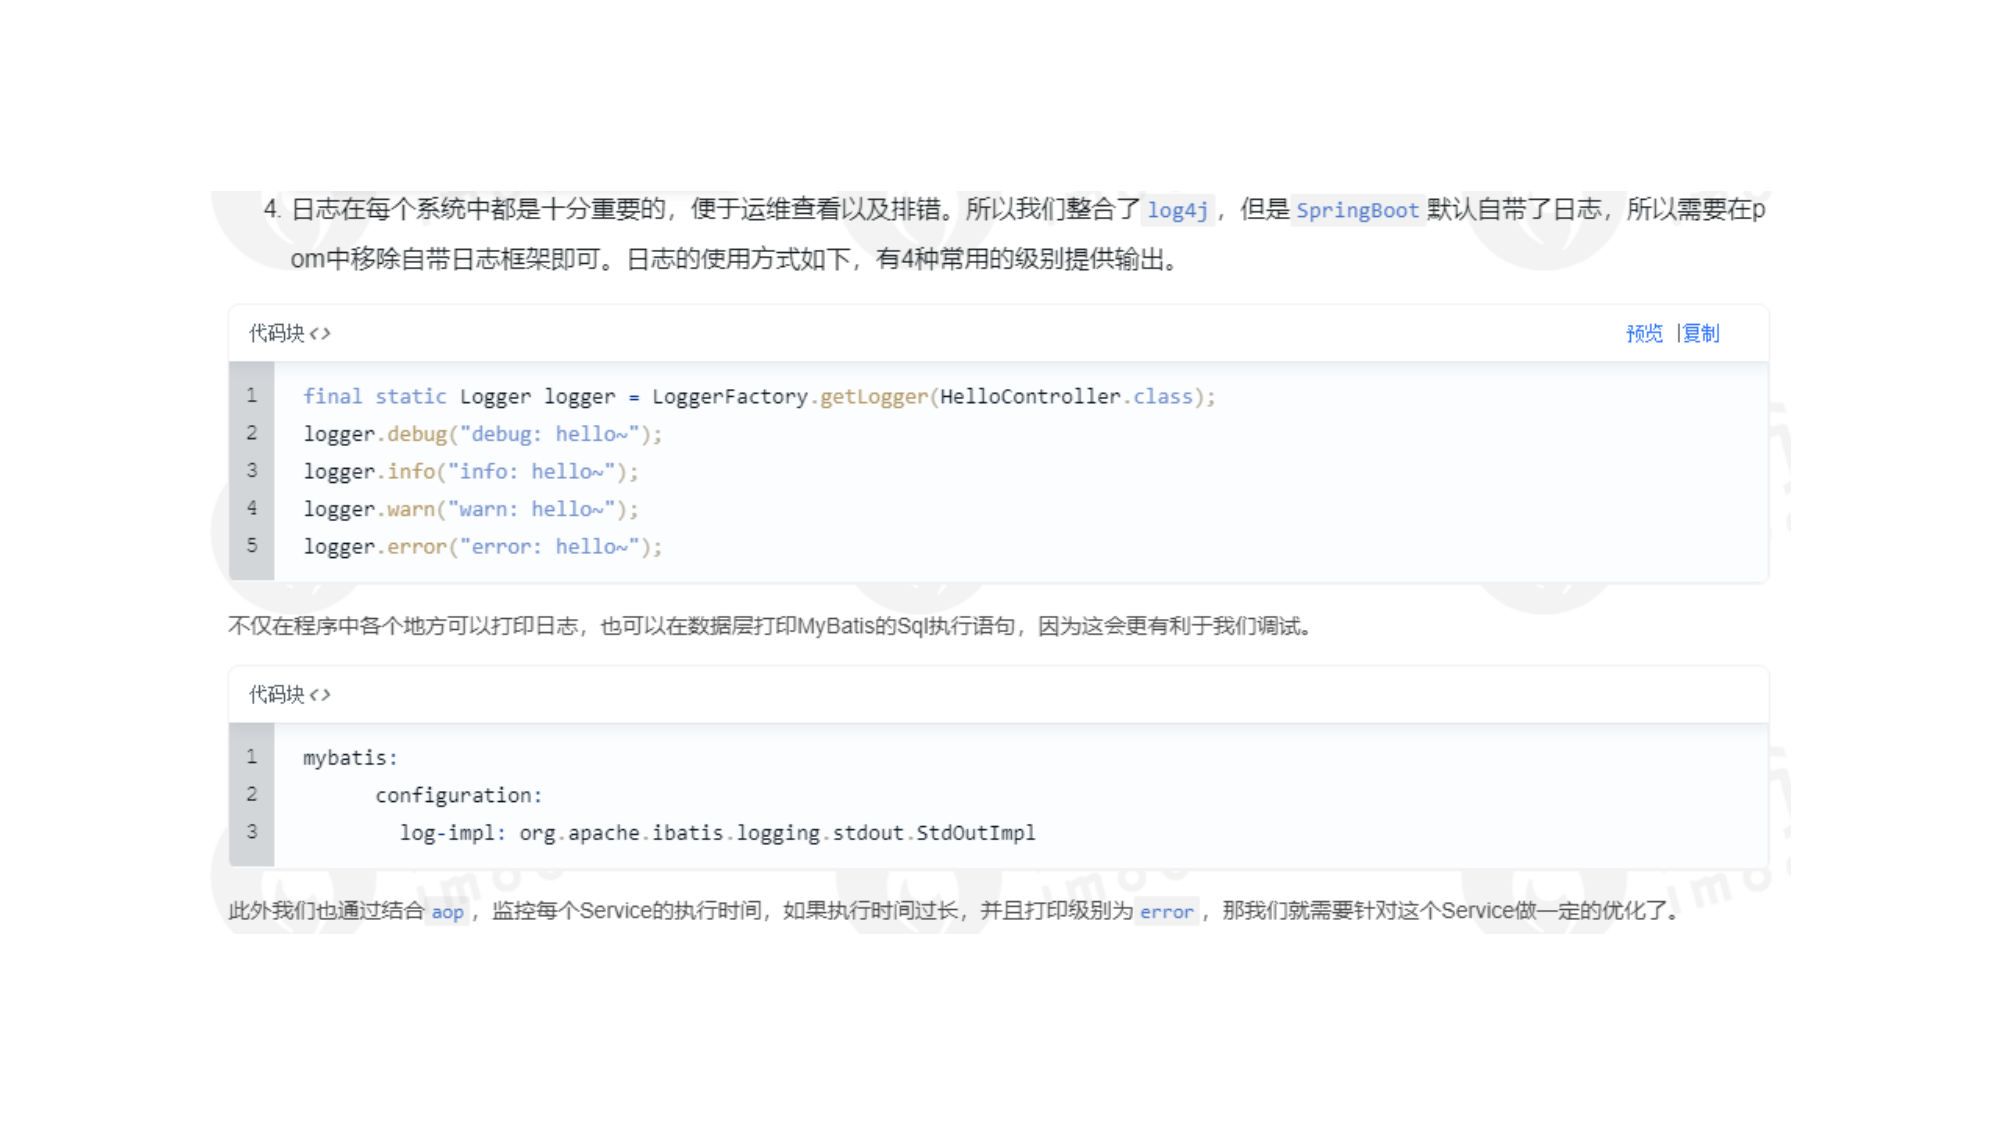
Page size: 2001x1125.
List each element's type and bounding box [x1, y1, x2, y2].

picture [209, 191, 1791, 934]
